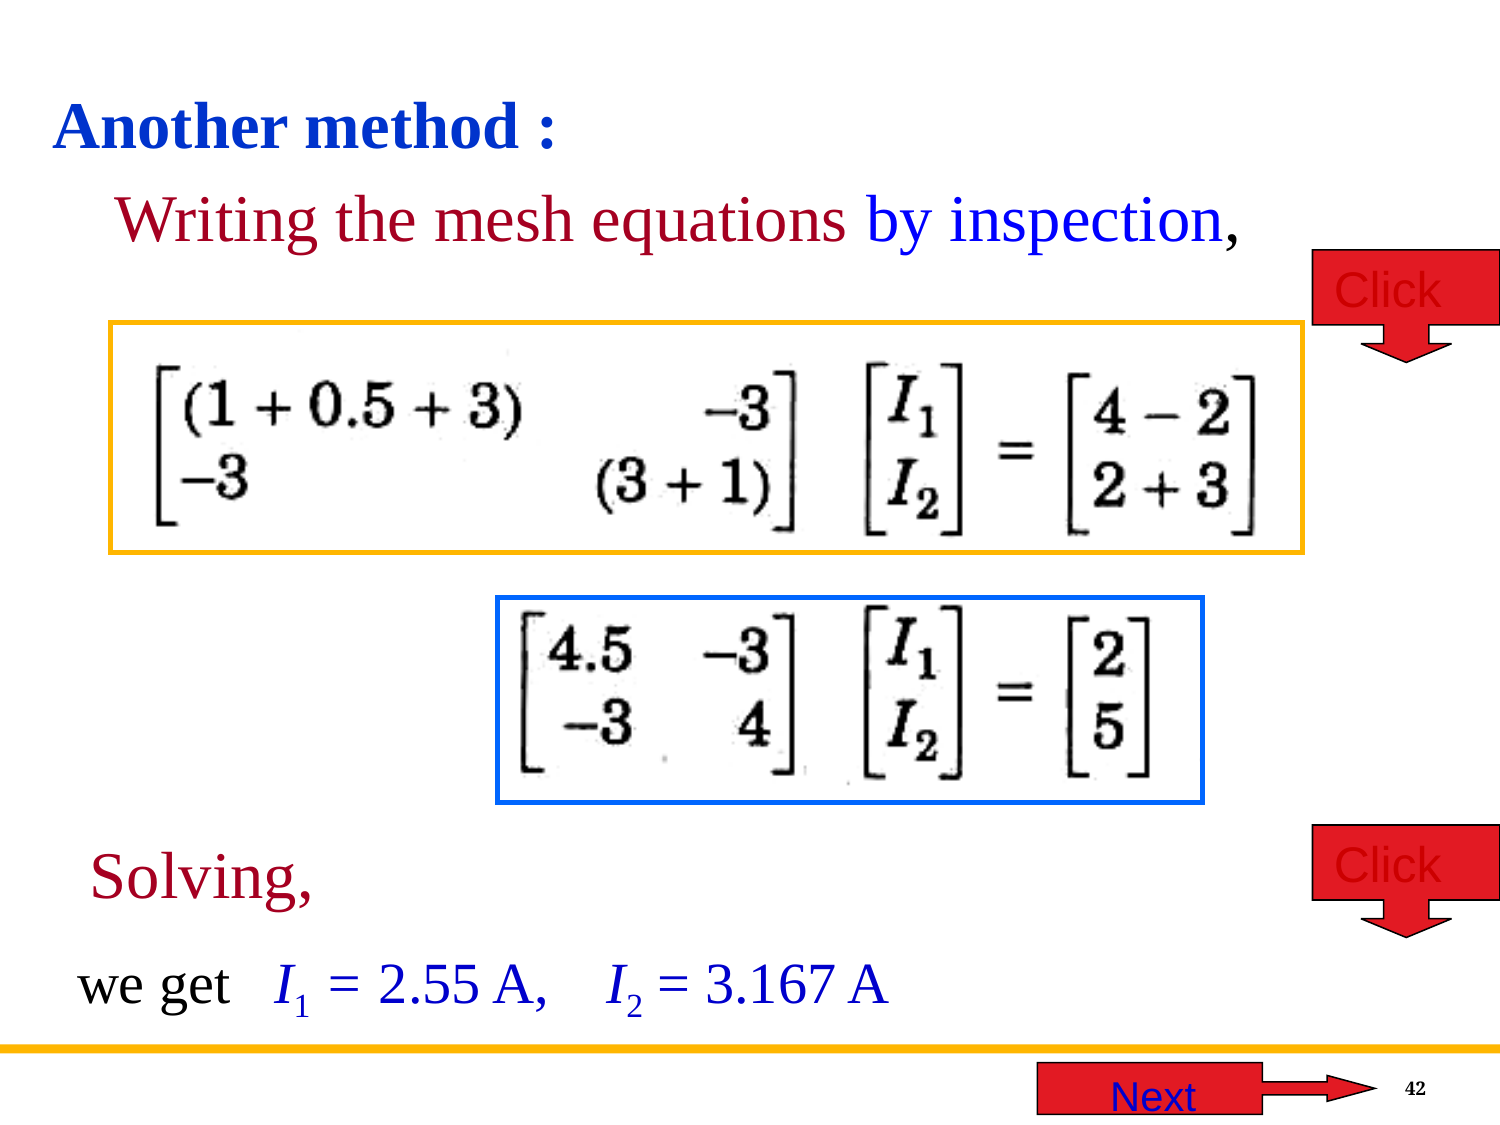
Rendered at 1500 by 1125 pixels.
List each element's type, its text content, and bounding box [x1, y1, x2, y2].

picture [499, 599, 1200, 800]
picture [112, 324, 1300, 550]
text_box Another method : [37, 74, 649, 170]
slide_number 42 [1375, 1071, 1442, 1109]
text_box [1312, 824, 1500, 938]
text_box Solving, [75, 824, 425, 920]
text_box Writing the mesh equations by inspection, [99, 167, 1288, 263]
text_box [1037, 1062, 1375, 1125]
text_box we get I1 = 2.55 A, I2 = 3.167 A [62, 937, 1025, 1032]
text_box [1312, 249, 1500, 363]
